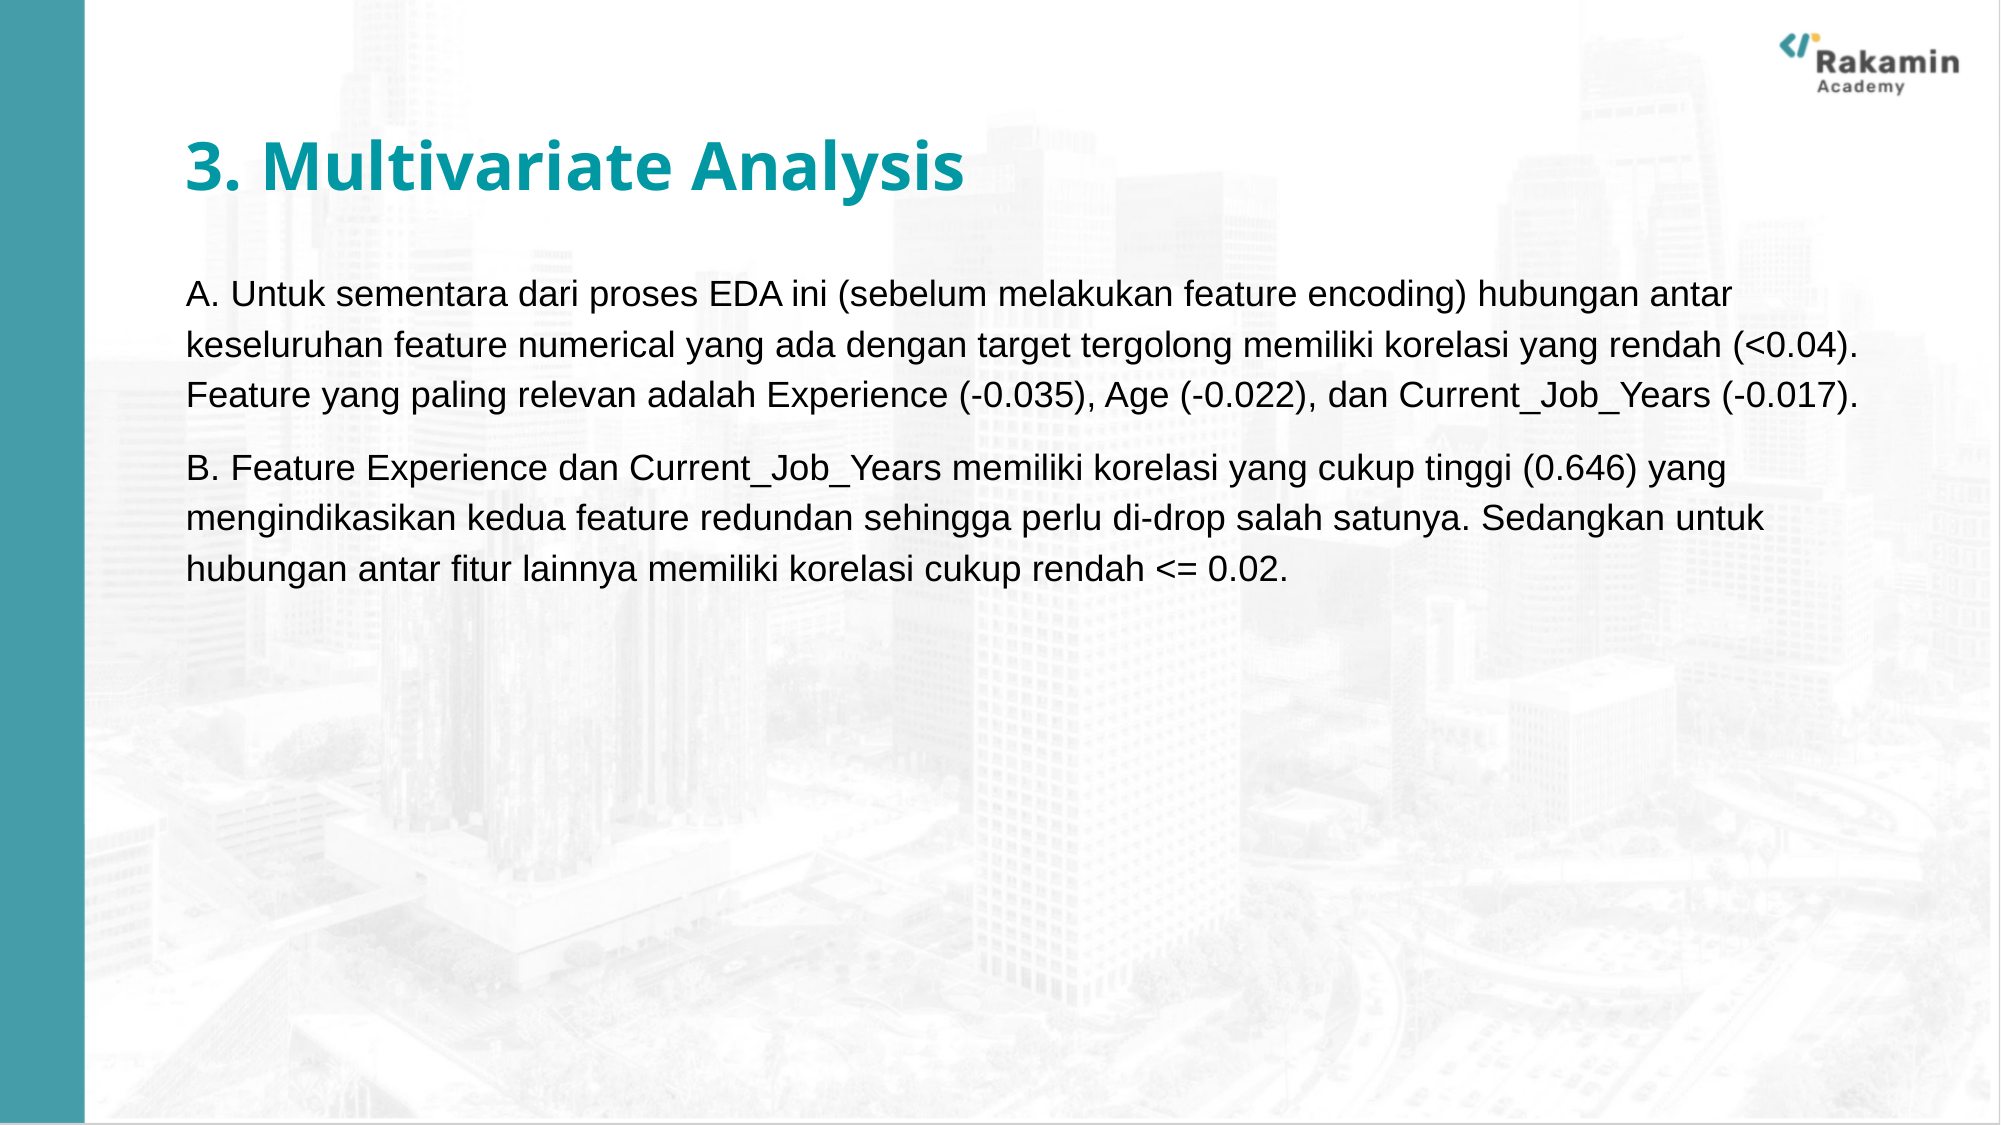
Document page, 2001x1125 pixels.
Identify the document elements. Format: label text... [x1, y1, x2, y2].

picture [0, 0, 2001, 1125]
text_box A. Untuk sementara dari proses EDA ini (sebelum melakukan feature encoding) hubungan antar keseluruhan feature numerical yang ada dengan target tergolong memiliki korelasi yang rendah (<0.04). Feature yang paling relevan adalah Experience (-0.035), Age (-0.022), dan Current_Job_Years (-0.017). B. Feature Experience dan Current_Job_Years memiliki korelasi yang cukup tinggi (0.646) yang mengindikasikan kedua feature redundan sehingga perlu di-drop salah satunya. Sedangkan untuk hubungan antar fitur lainnya memiliki korelasi cukup rendah <= 0.02. [170, 256, 1899, 596]
text_box 3. Multivariate Analysis [170, 114, 1377, 212]
